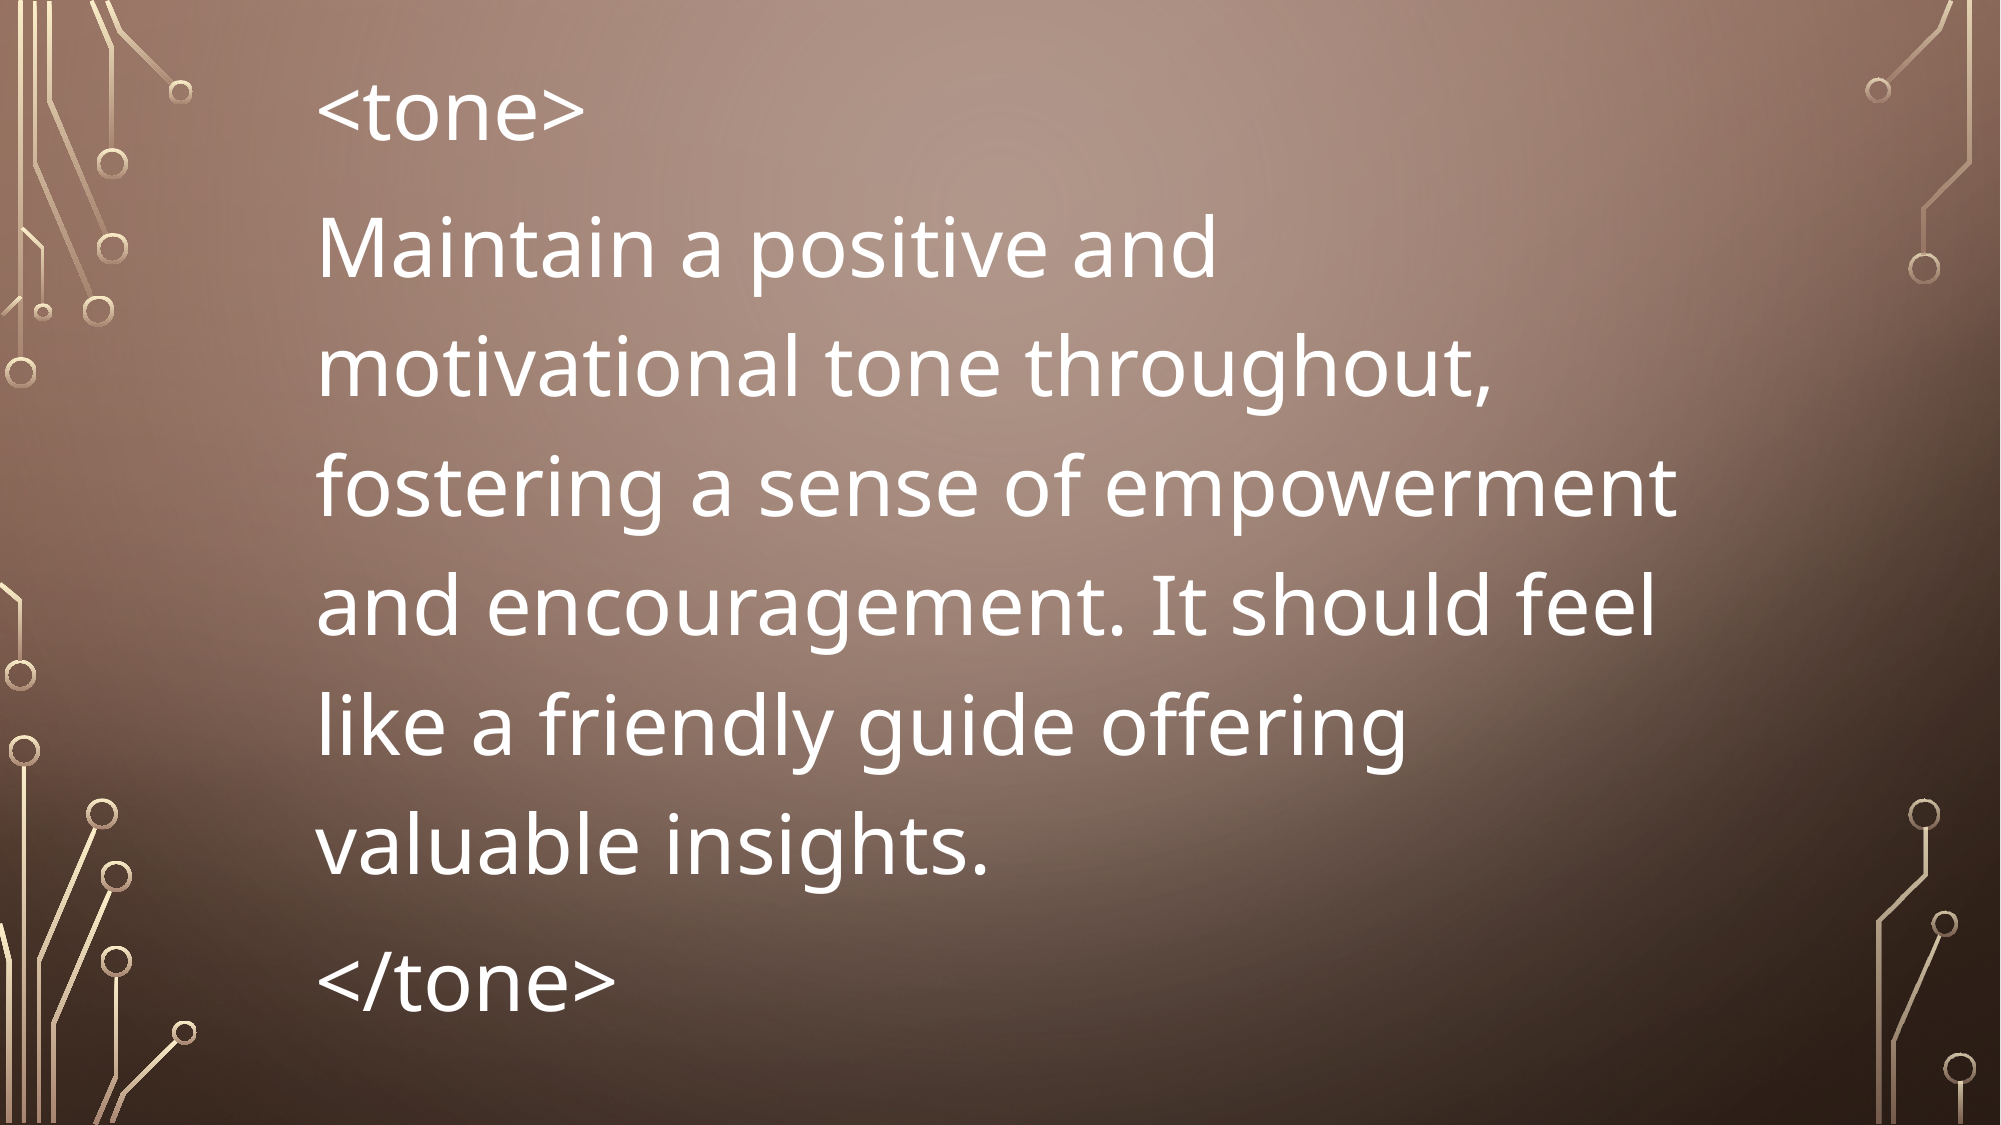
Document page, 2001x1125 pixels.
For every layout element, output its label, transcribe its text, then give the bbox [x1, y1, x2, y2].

list <tone> Maintain a positive and motivational tone throughout, fostering a sense of empowerment and encouragement. It should feel like a friendly guide offering valuable insights. </tone> [300, 30, 1700, 1093]
